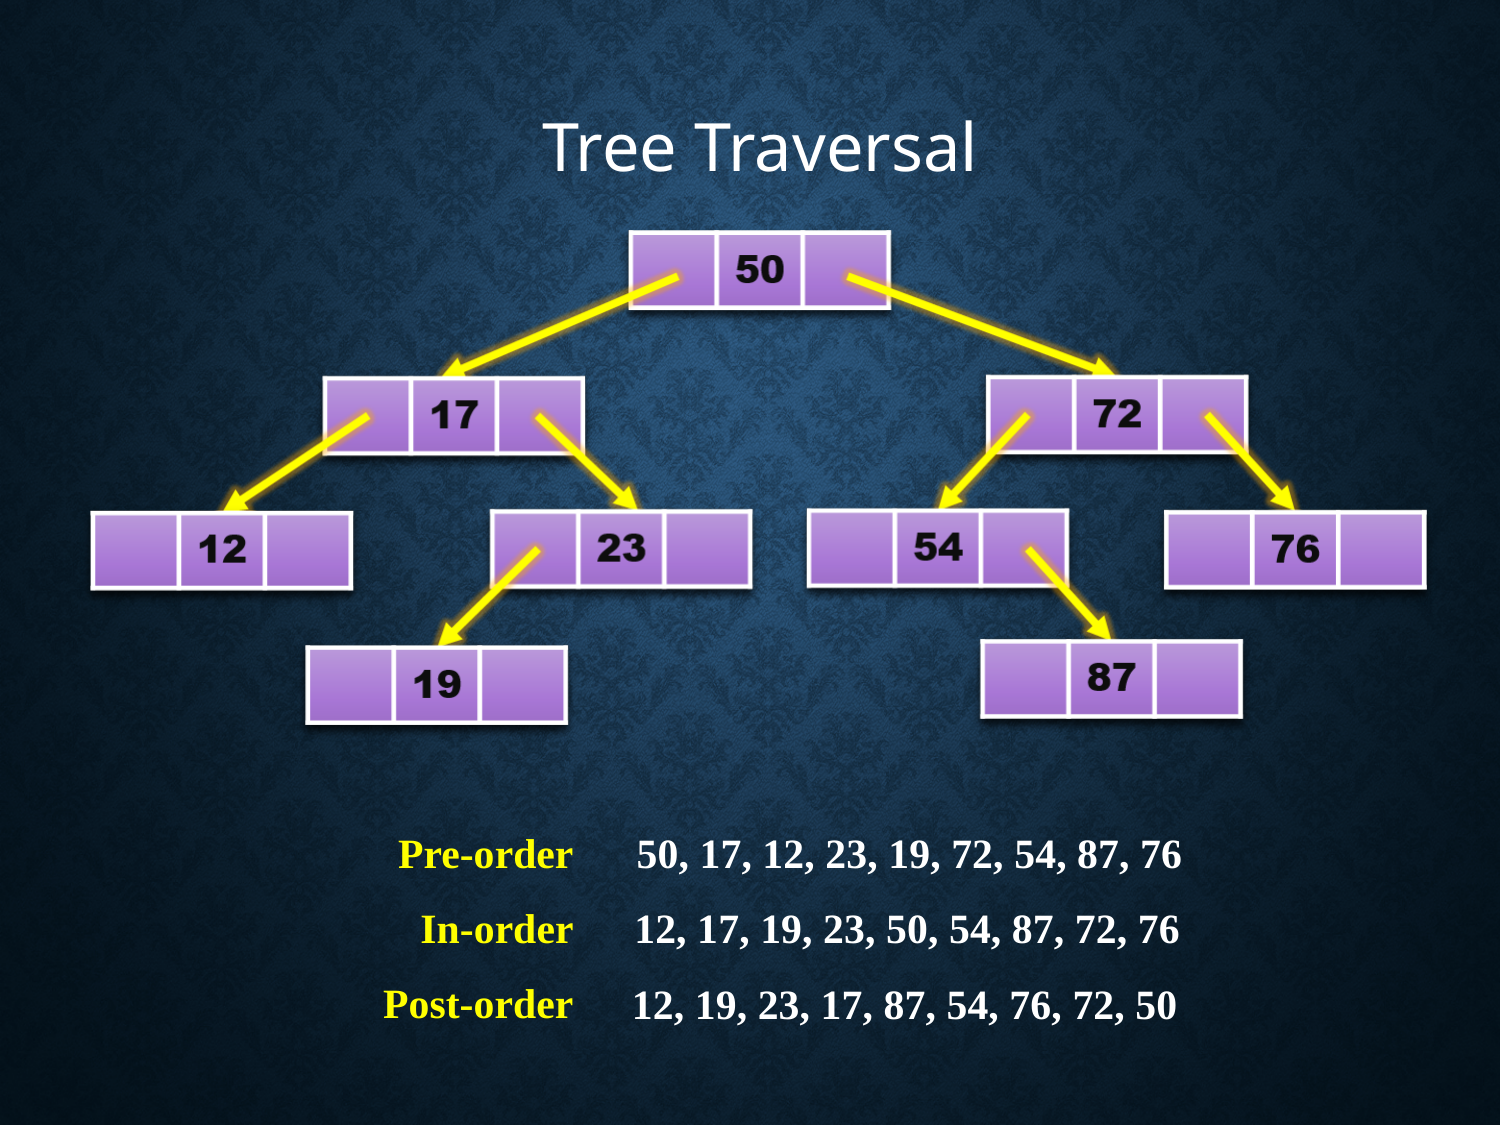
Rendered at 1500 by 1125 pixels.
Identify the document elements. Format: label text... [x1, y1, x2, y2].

text_box 12, 19, 23, 17, 87, 54, 76, 72, 50 [617, 945, 1193, 1035]
picture [78, 223, 1443, 748]
text_box Pre-order In-order Post-order [368, 794, 589, 1035]
text_box Tree Traversal [527, 97, 994, 193]
text_box 12, 17, 19, 23, 50, 54, 87, 72, 76 [619, 869, 1196, 960]
text_box 50, 17, 12, 23, 19, 72, 54, 87, 76 [621, 794, 1198, 885]
